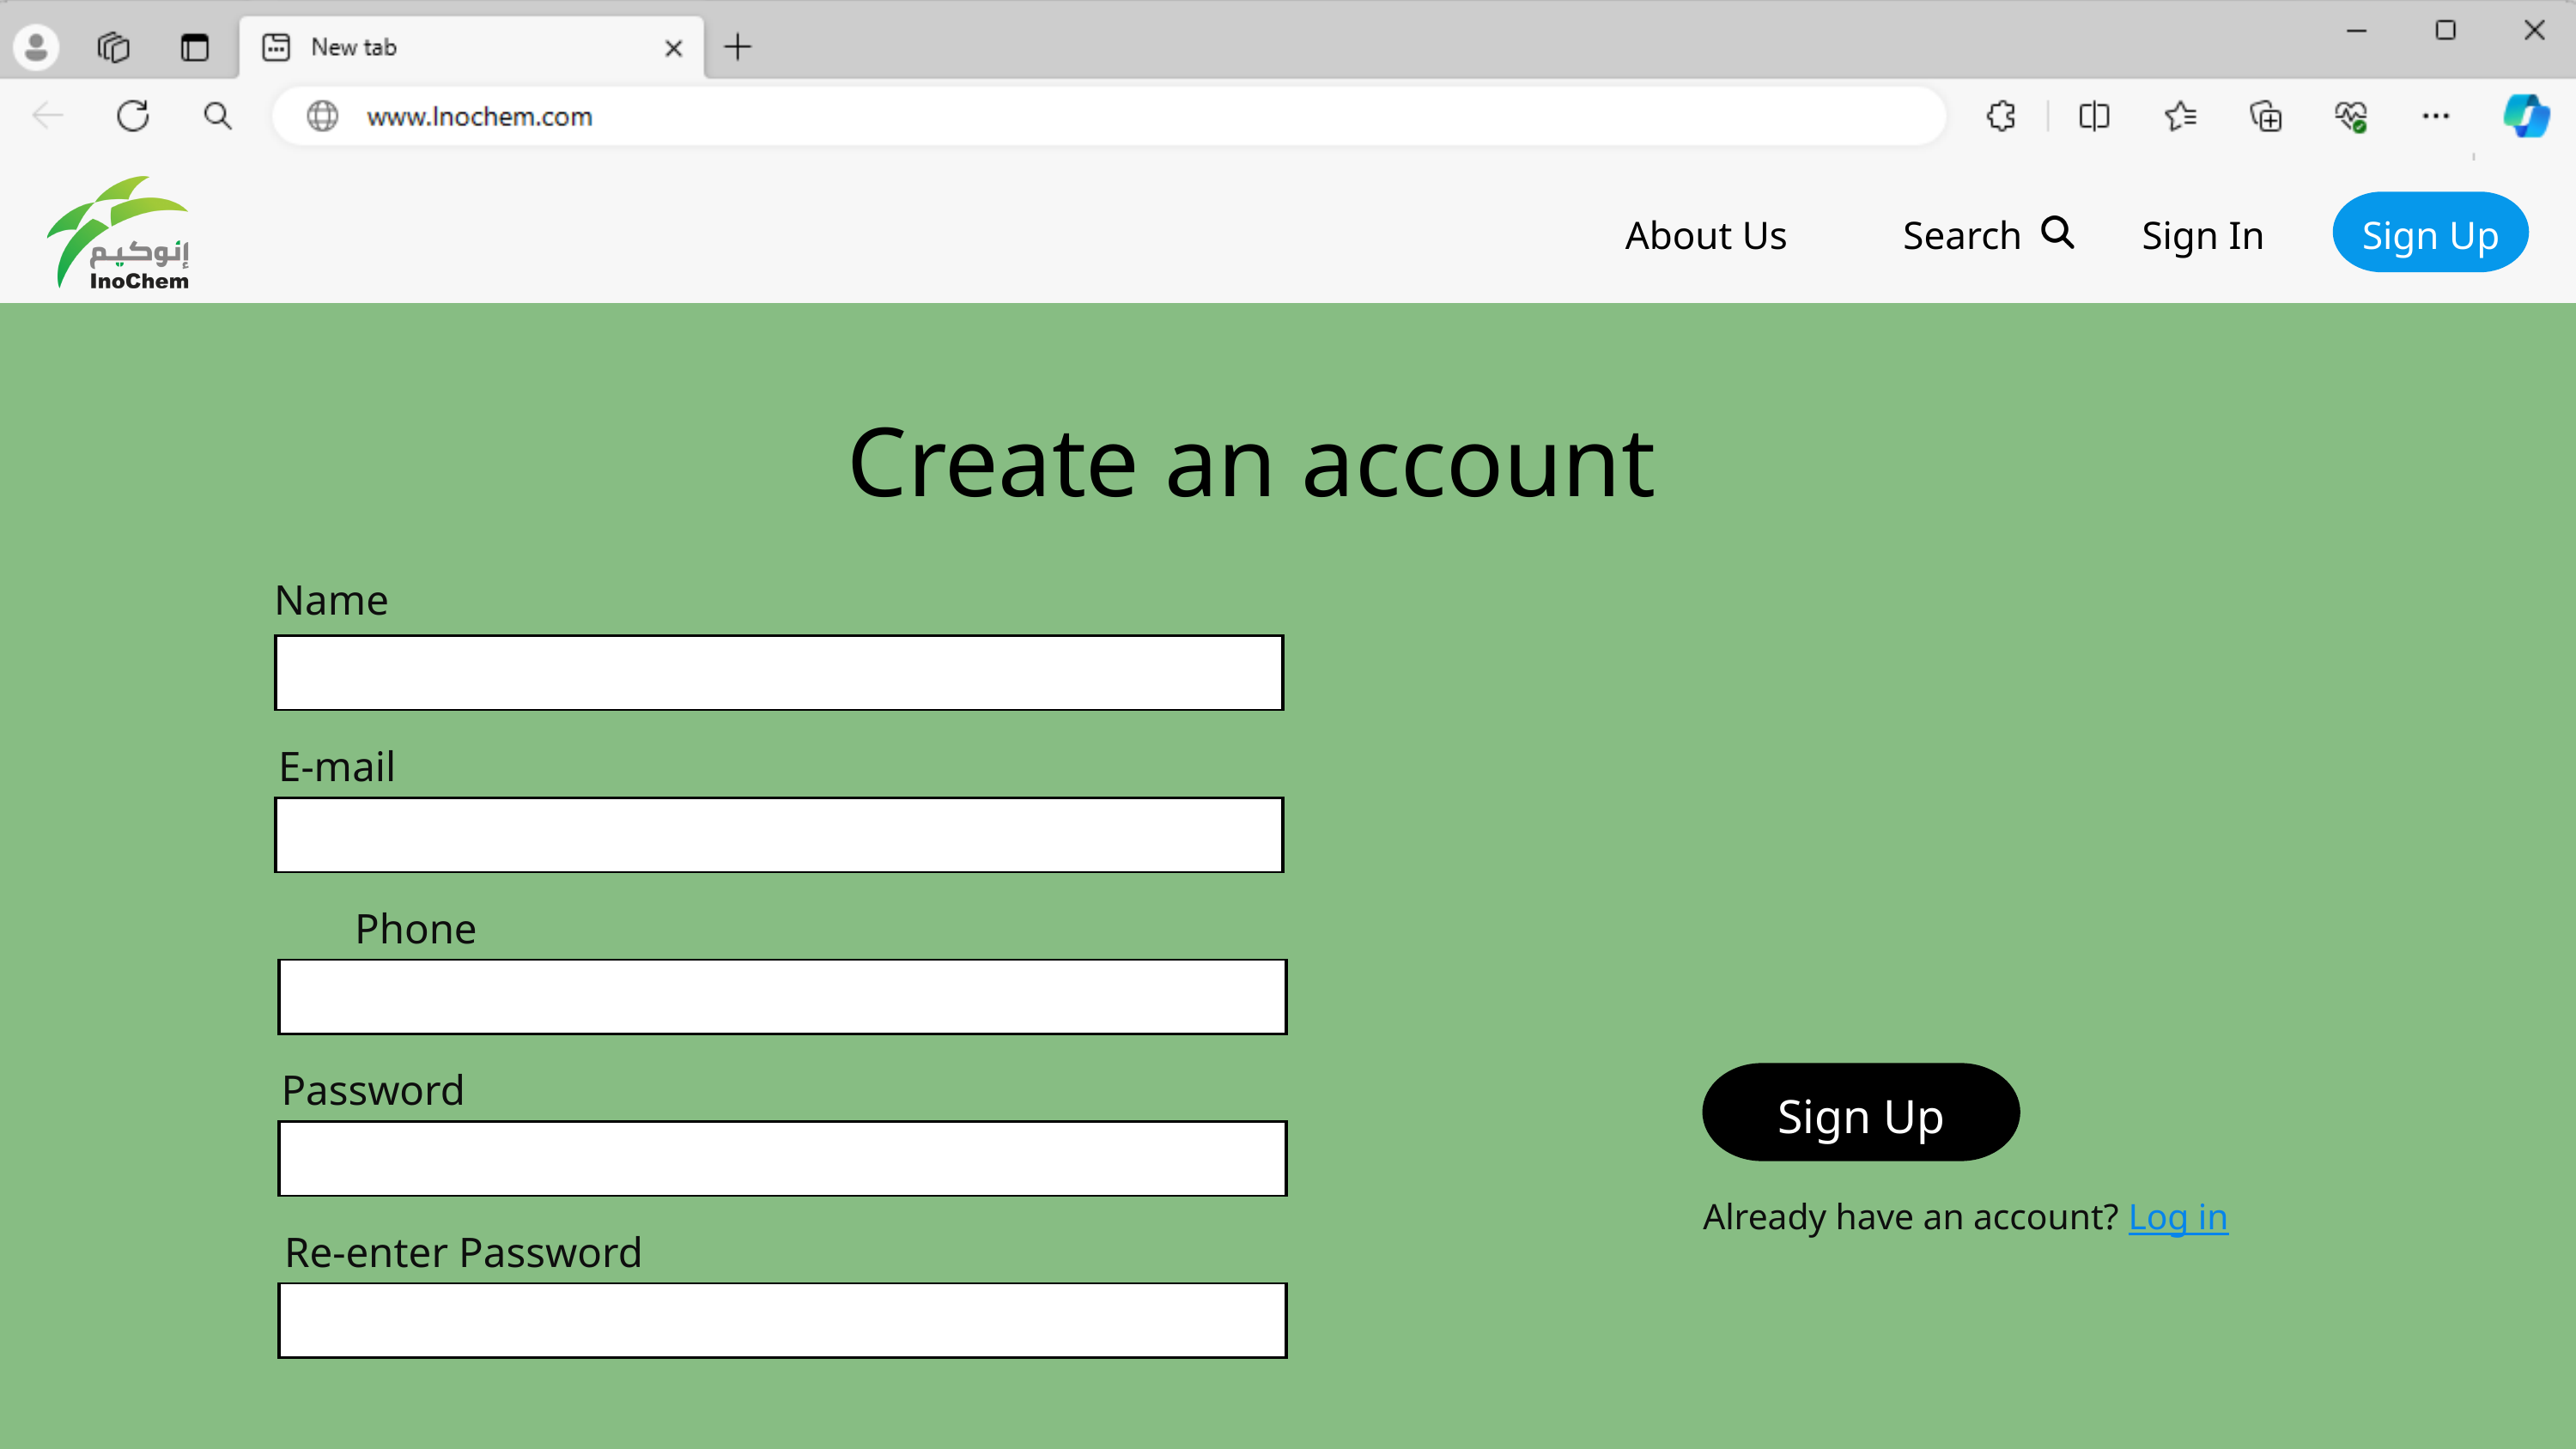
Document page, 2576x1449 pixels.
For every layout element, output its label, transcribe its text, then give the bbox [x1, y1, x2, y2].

text_box Password [278, 1056, 469, 1114]
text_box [276, 1119, 1289, 1128]
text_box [280, 1284, 1285, 1357]
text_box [280, 960, 1285, 1034]
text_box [276, 636, 1282, 709]
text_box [280, 1122, 1285, 1195]
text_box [0, 161, 2576, 304]
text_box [2332, 191, 2530, 273]
text_box Re-enter Password [278, 1218, 650, 1276]
text_box [0, 0, 2576, 161]
text_box Create an account [847, 381, 1729, 516]
text_box Phone number [276, 894, 556, 957]
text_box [276, 1282, 1289, 1289]
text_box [273, 796, 1285, 804]
text_box Already have an account? Log in [1702, 1187, 2230, 1238]
text_box E-mail [274, 732, 401, 791]
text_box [1702, 1063, 2021, 1161]
text_box [0, 313, 2576, 1449]
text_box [276, 798, 1282, 871]
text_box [273, 634, 1285, 642]
text_box Name [274, 566, 390, 624]
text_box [276, 958, 1289, 966]
